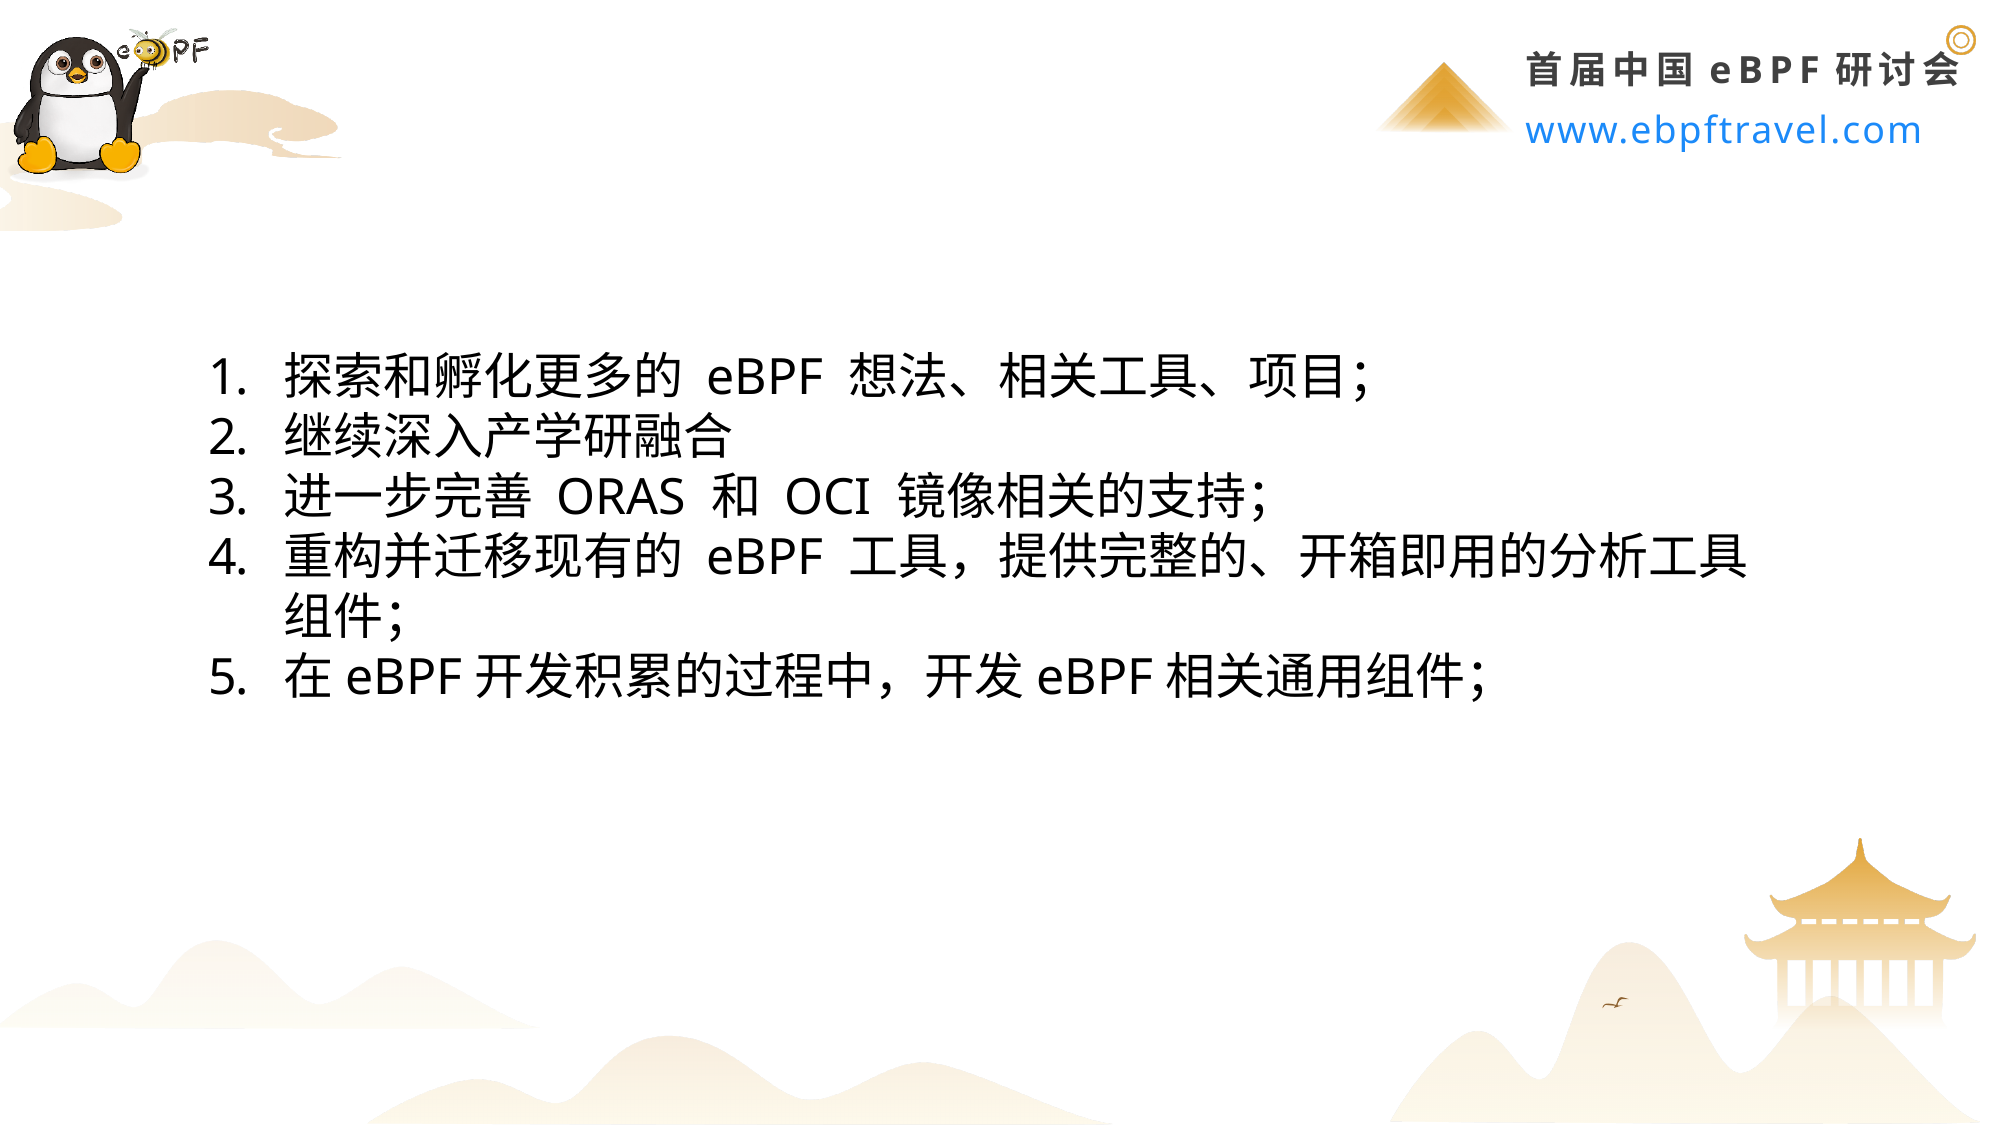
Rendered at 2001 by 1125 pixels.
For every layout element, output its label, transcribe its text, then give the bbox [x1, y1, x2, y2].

picture [1390, 838, 1980, 1124]
text_box 探索和孵化更多的 eBPF 想法、相关工具、项目； 继续深入产学研融合 进一步完善 ORAS 和 OCI 镜像相关的支持； 重构并迁移现有的 eBPF 工具，提供完整的、开箱即用的分析工具组件； 在eBPF开发积累的过程中，开发eBPF相关通用组件； [193, 277, 1807, 713]
picture [1375, 62, 1515, 133]
picture [0, 940, 1113, 1125]
picture [0, 0, 555, 268]
picture [1946, 25, 1976, 55]
